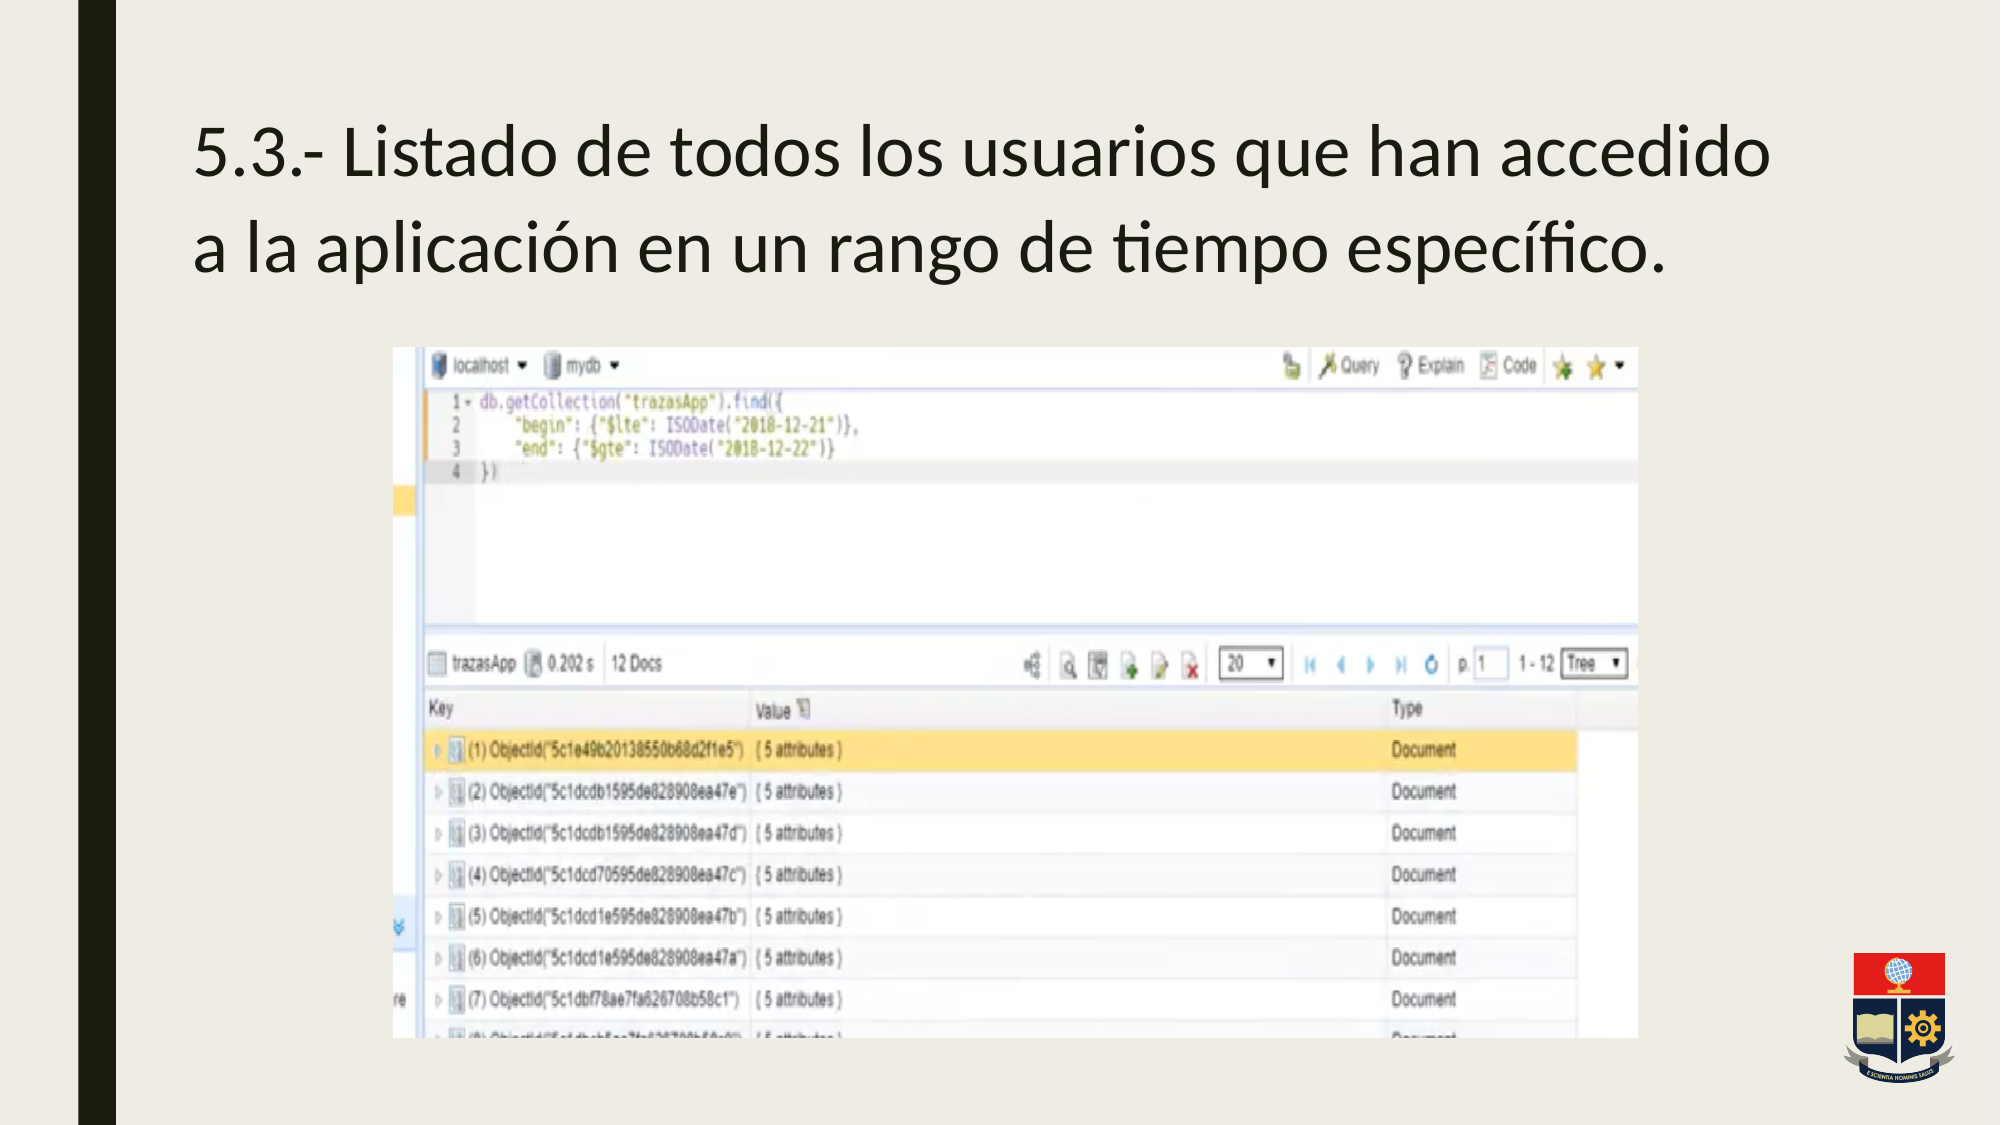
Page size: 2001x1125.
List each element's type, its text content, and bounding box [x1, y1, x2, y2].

list 5.3.- Listado de todos los usuarios que han accedido a la aplicación en un rango de tiempo específico. [167, 87, 1800, 741]
picture [1834, 953, 1964, 1083]
picture [393, 347, 1639, 1038]
